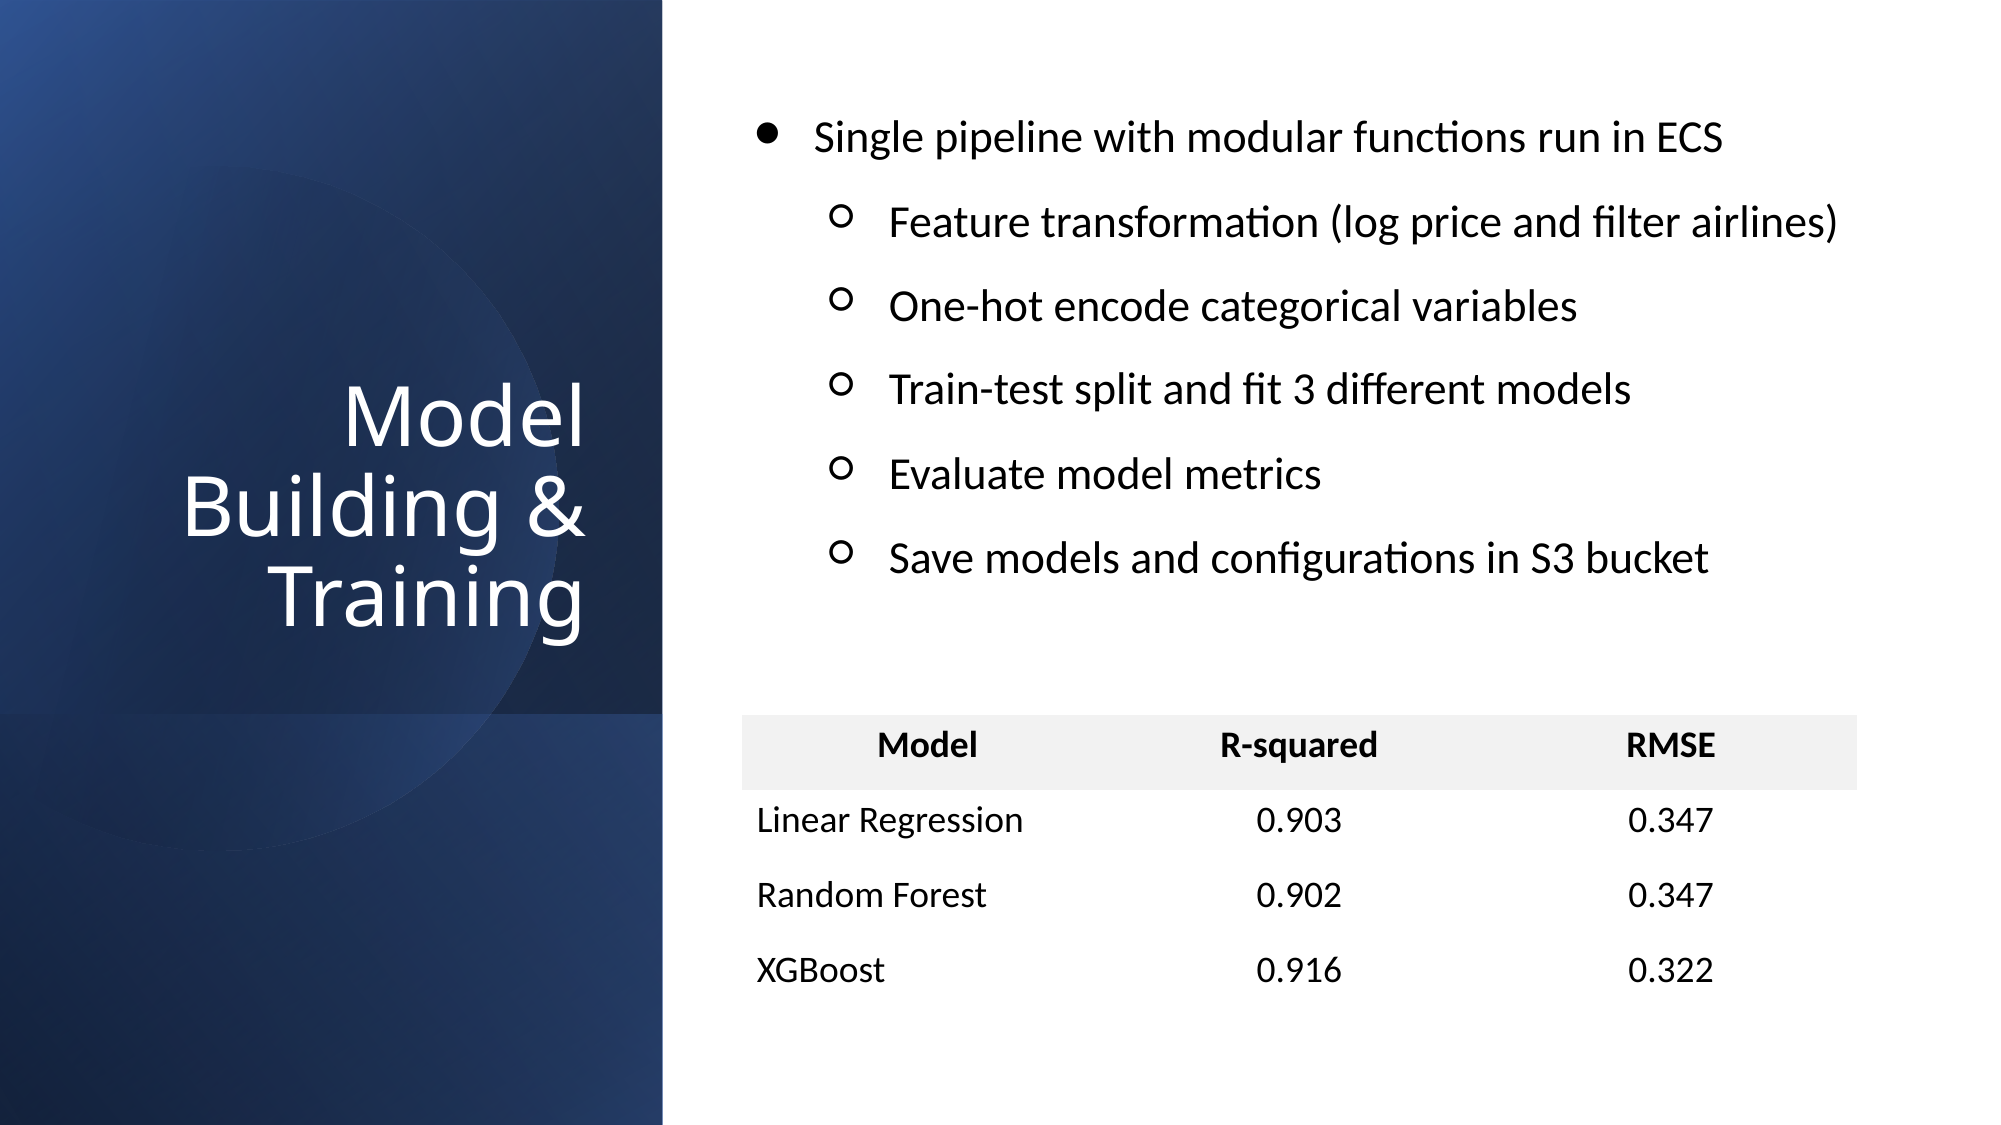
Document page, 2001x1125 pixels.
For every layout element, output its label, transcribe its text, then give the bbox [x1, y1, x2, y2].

table_cell 0.347 [1485, 864, 1857, 939]
title Model Building & Training [76, 96, 602, 652]
table_cell 0.916 [1114, 939, 1485, 1014]
table_cell 0.322 [1485, 939, 1857, 1014]
table_header Model [742, 715, 1114, 790]
table_header R-squared [1114, 715, 1485, 790]
text_box Single pipeline with modular functions run in ECS Feature transformation (log price and filter airlines) One-hot encode categorical variables Train-test split and fit 3 different models Evaluate model metrics Save models and configurations in S3 bucket [724, 83, 1876, 598]
table_header RMSE [1485, 715, 1857, 790]
table_cell XGBoost [742, 939, 1114, 1014]
table_cell 0.902 [1114, 864, 1485, 939]
table_cell 0.347 [1485, 790, 1857, 864]
text_box [0, 0, 663, 1124]
table_cell Linear Regression [742, 790, 1114, 864]
table_cell 0.903 [1114, 790, 1485, 864]
table_cell Random Forest [742, 864, 1114, 939]
